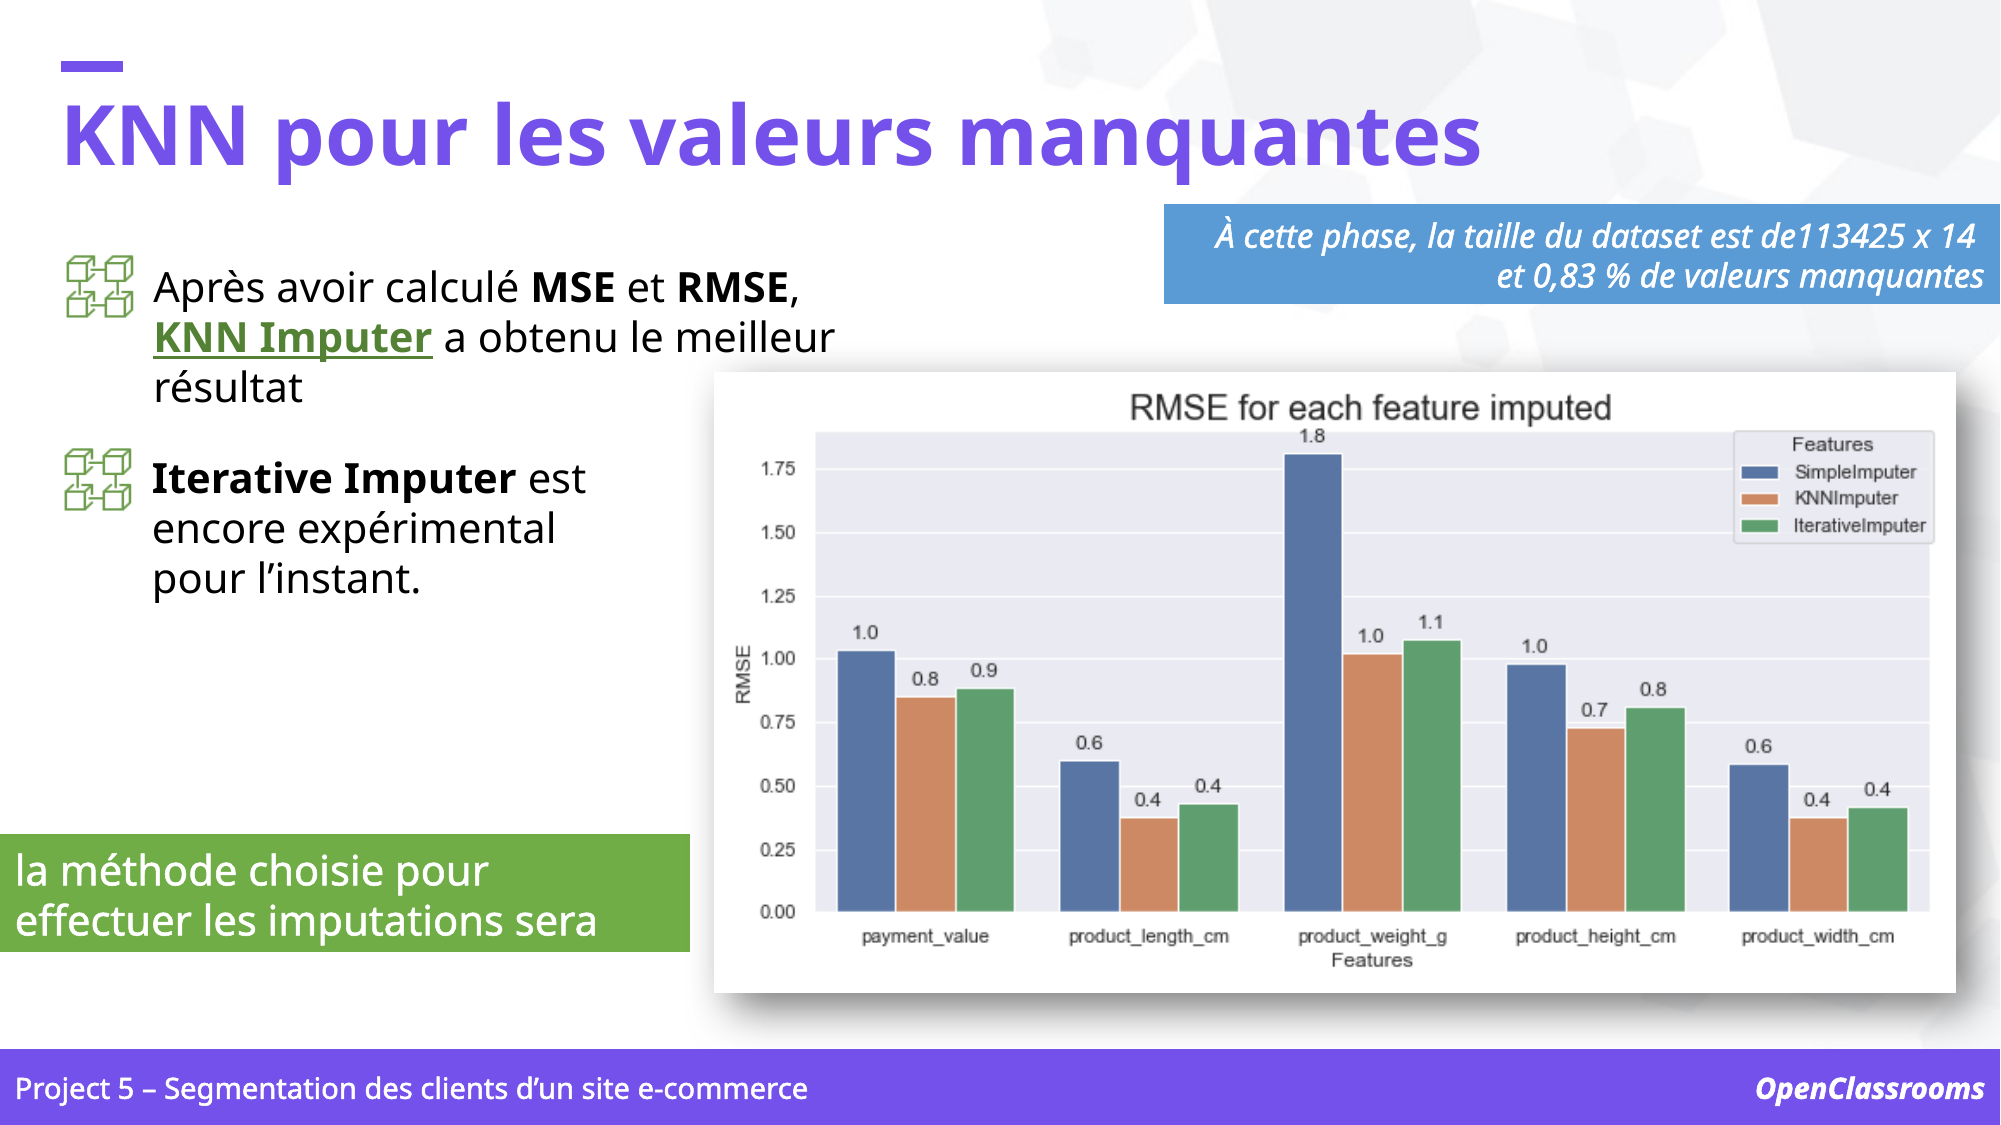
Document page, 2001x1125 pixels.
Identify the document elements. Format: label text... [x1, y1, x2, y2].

text_box OpenClassrooms [1729, 1062, 2000, 1112]
text_box KNN pour les valeurs manquantes [45, 70, 1863, 206]
text_box Iterative Imputer est encore expérimental pour l’instant. [137, 444, 673, 609]
text_box [61, 61, 123, 72]
text_box [0, 1049, 2000, 1125]
text_box la méthode choisie pour effectuer les imputations sera KNN Imputer [0, 836, 689, 1002]
text_box À cette phase, la taille du dataset est de113425 x 14 et 0,83 % de valeurs manquantes [1164, 206, 2000, 302]
text_box Après avoir calculé MSE et RMSE, KNN Imputer a obtenu le meilleur résultat [138, 253, 891, 419]
text_box Project 5 – Segmentation des clients d’un site e-commerce [0, 1062, 1474, 1112]
picture [0, 0, 2001, 1125]
